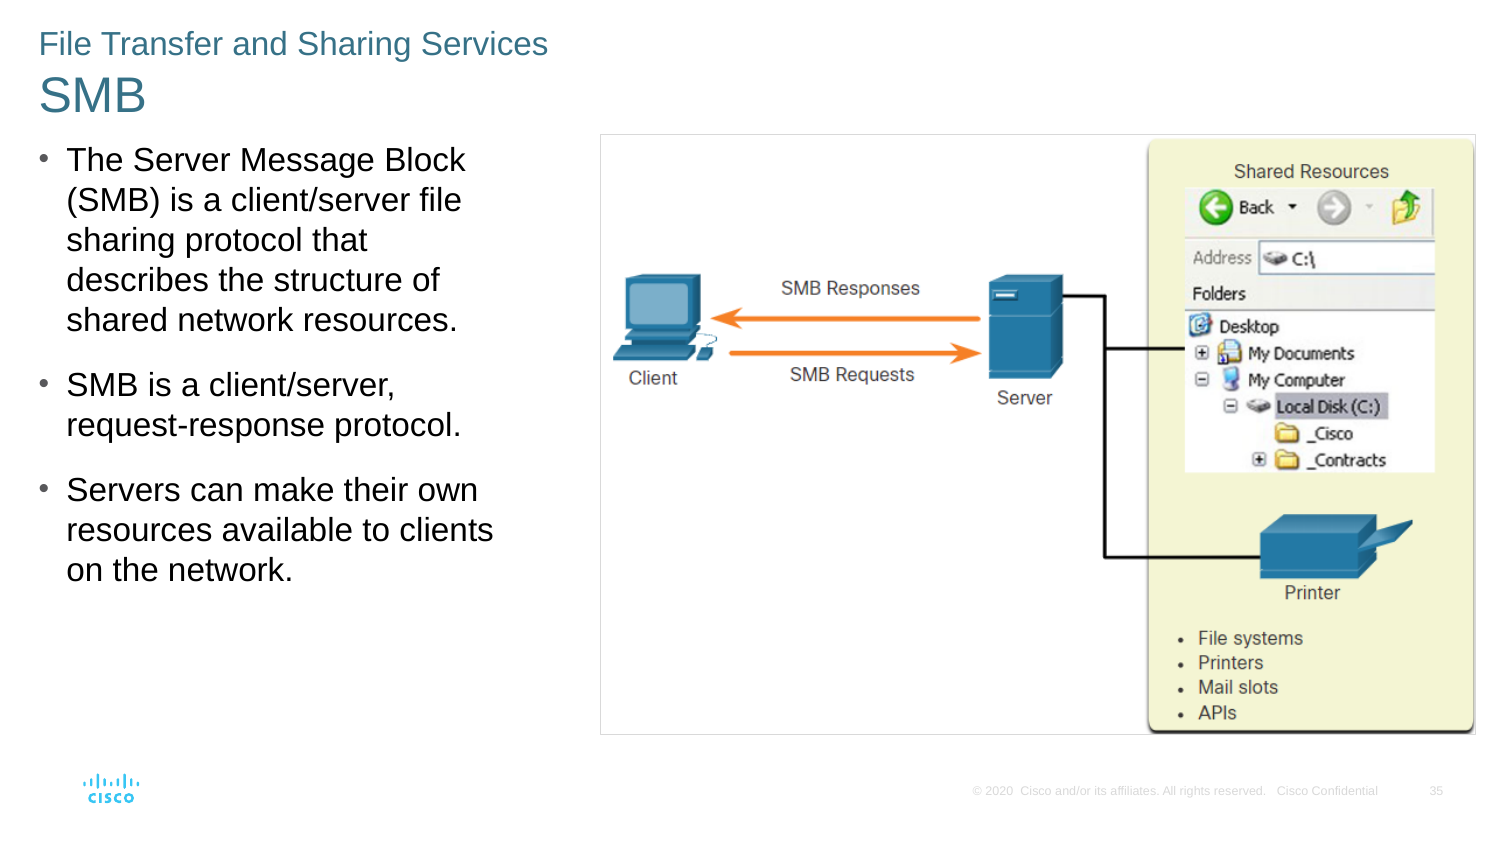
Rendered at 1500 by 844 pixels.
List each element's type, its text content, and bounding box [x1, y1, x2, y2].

text_box File Transfer and Sharing Services SMB [23, 10, 1500, 135]
list The Server Message Block (SMB) is a client/server file sharing protocol that describes the structure of shared network resources. SMB is a client/server, request-response protocol. Servers can make their own resources available to clients on the network. [23, 131, 534, 713]
picture [600, 134, 1475, 735]
